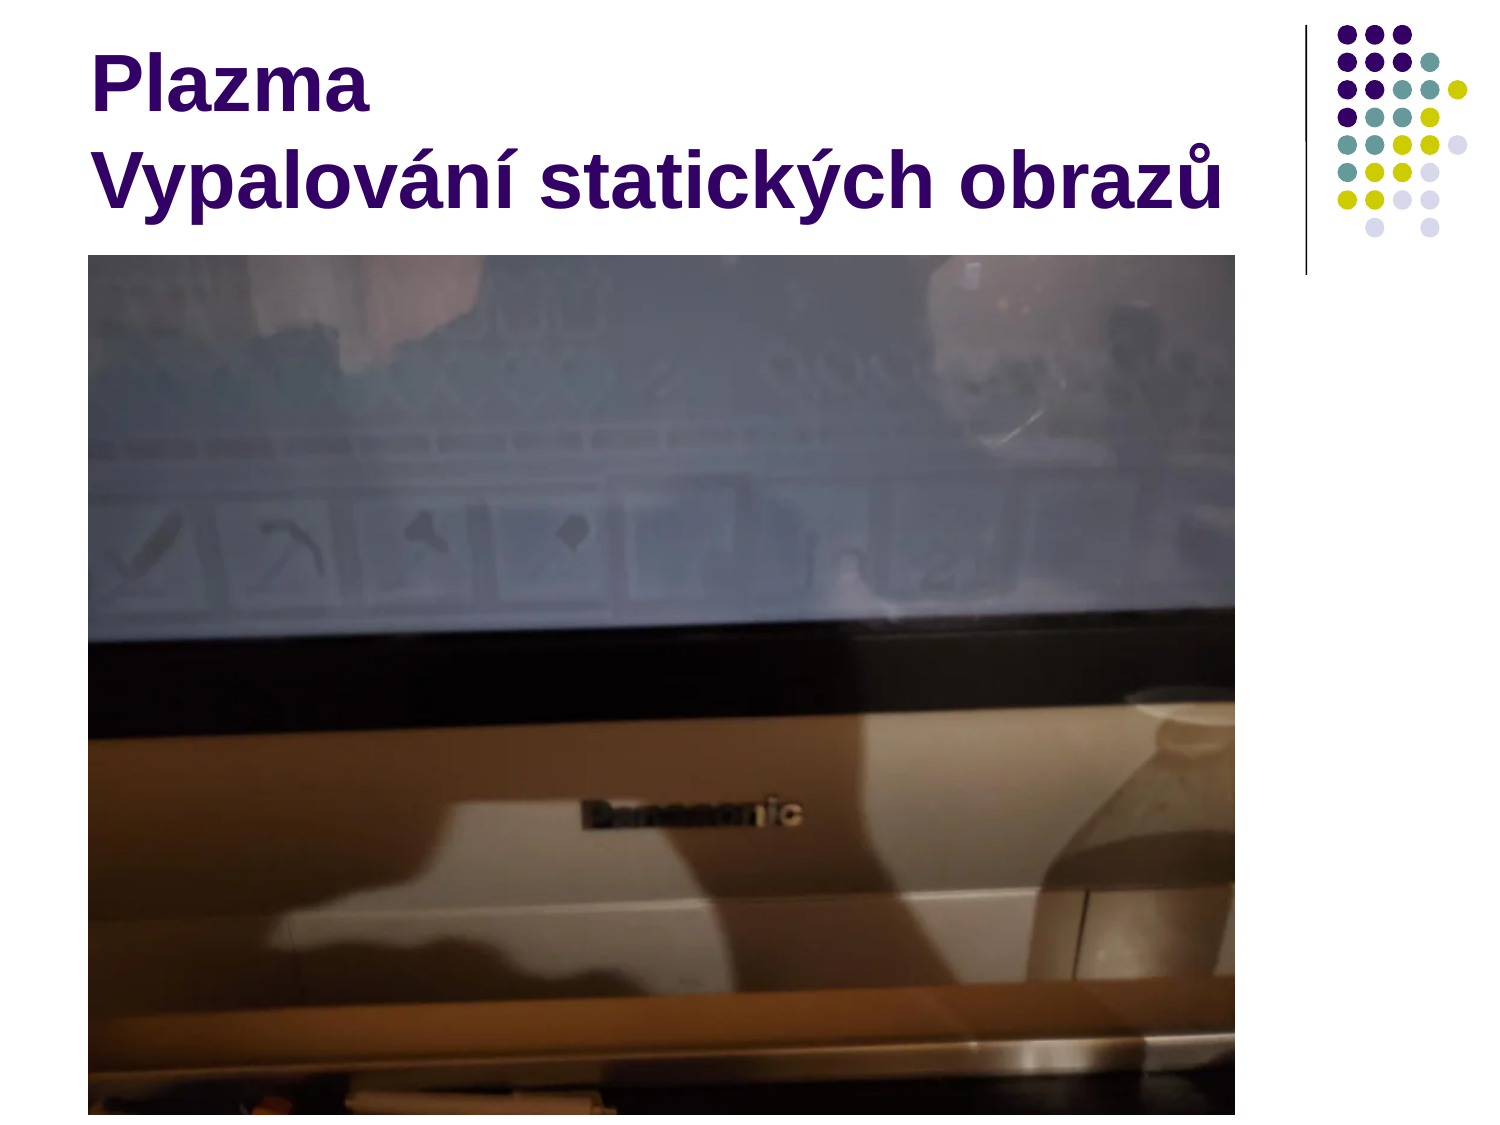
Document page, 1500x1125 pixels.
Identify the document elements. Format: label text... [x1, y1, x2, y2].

picture [88, 255, 1235, 1115]
title Plazma Vypalování statických obrazů [75, 20, 1313, 233]
